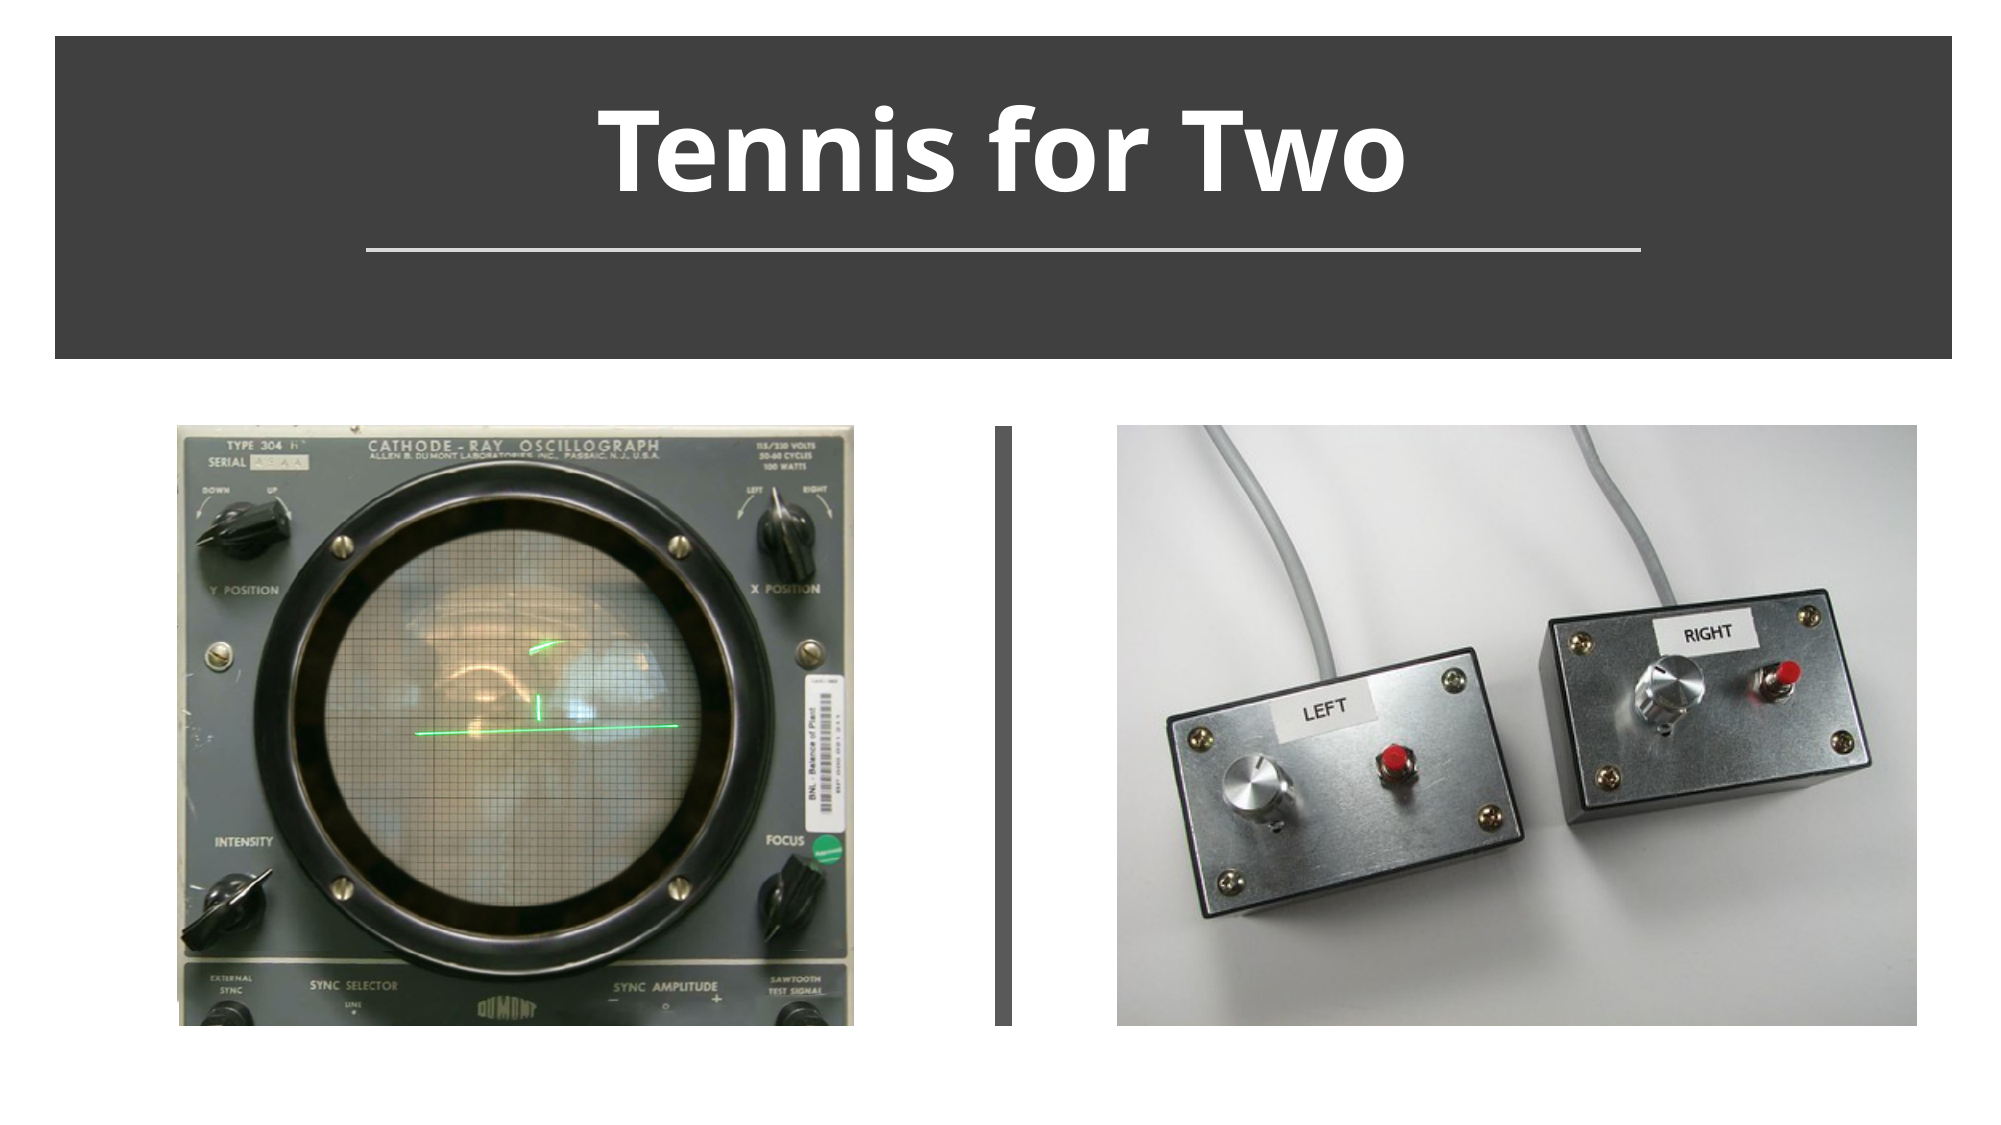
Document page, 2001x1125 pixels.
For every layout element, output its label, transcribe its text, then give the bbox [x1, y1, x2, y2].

picture [1116, 425, 1918, 1026]
text_box [64, 45, 1942, 350]
title Tennis for Two [89, 71, 1917, 224]
picture [177, 425, 854, 1026]
